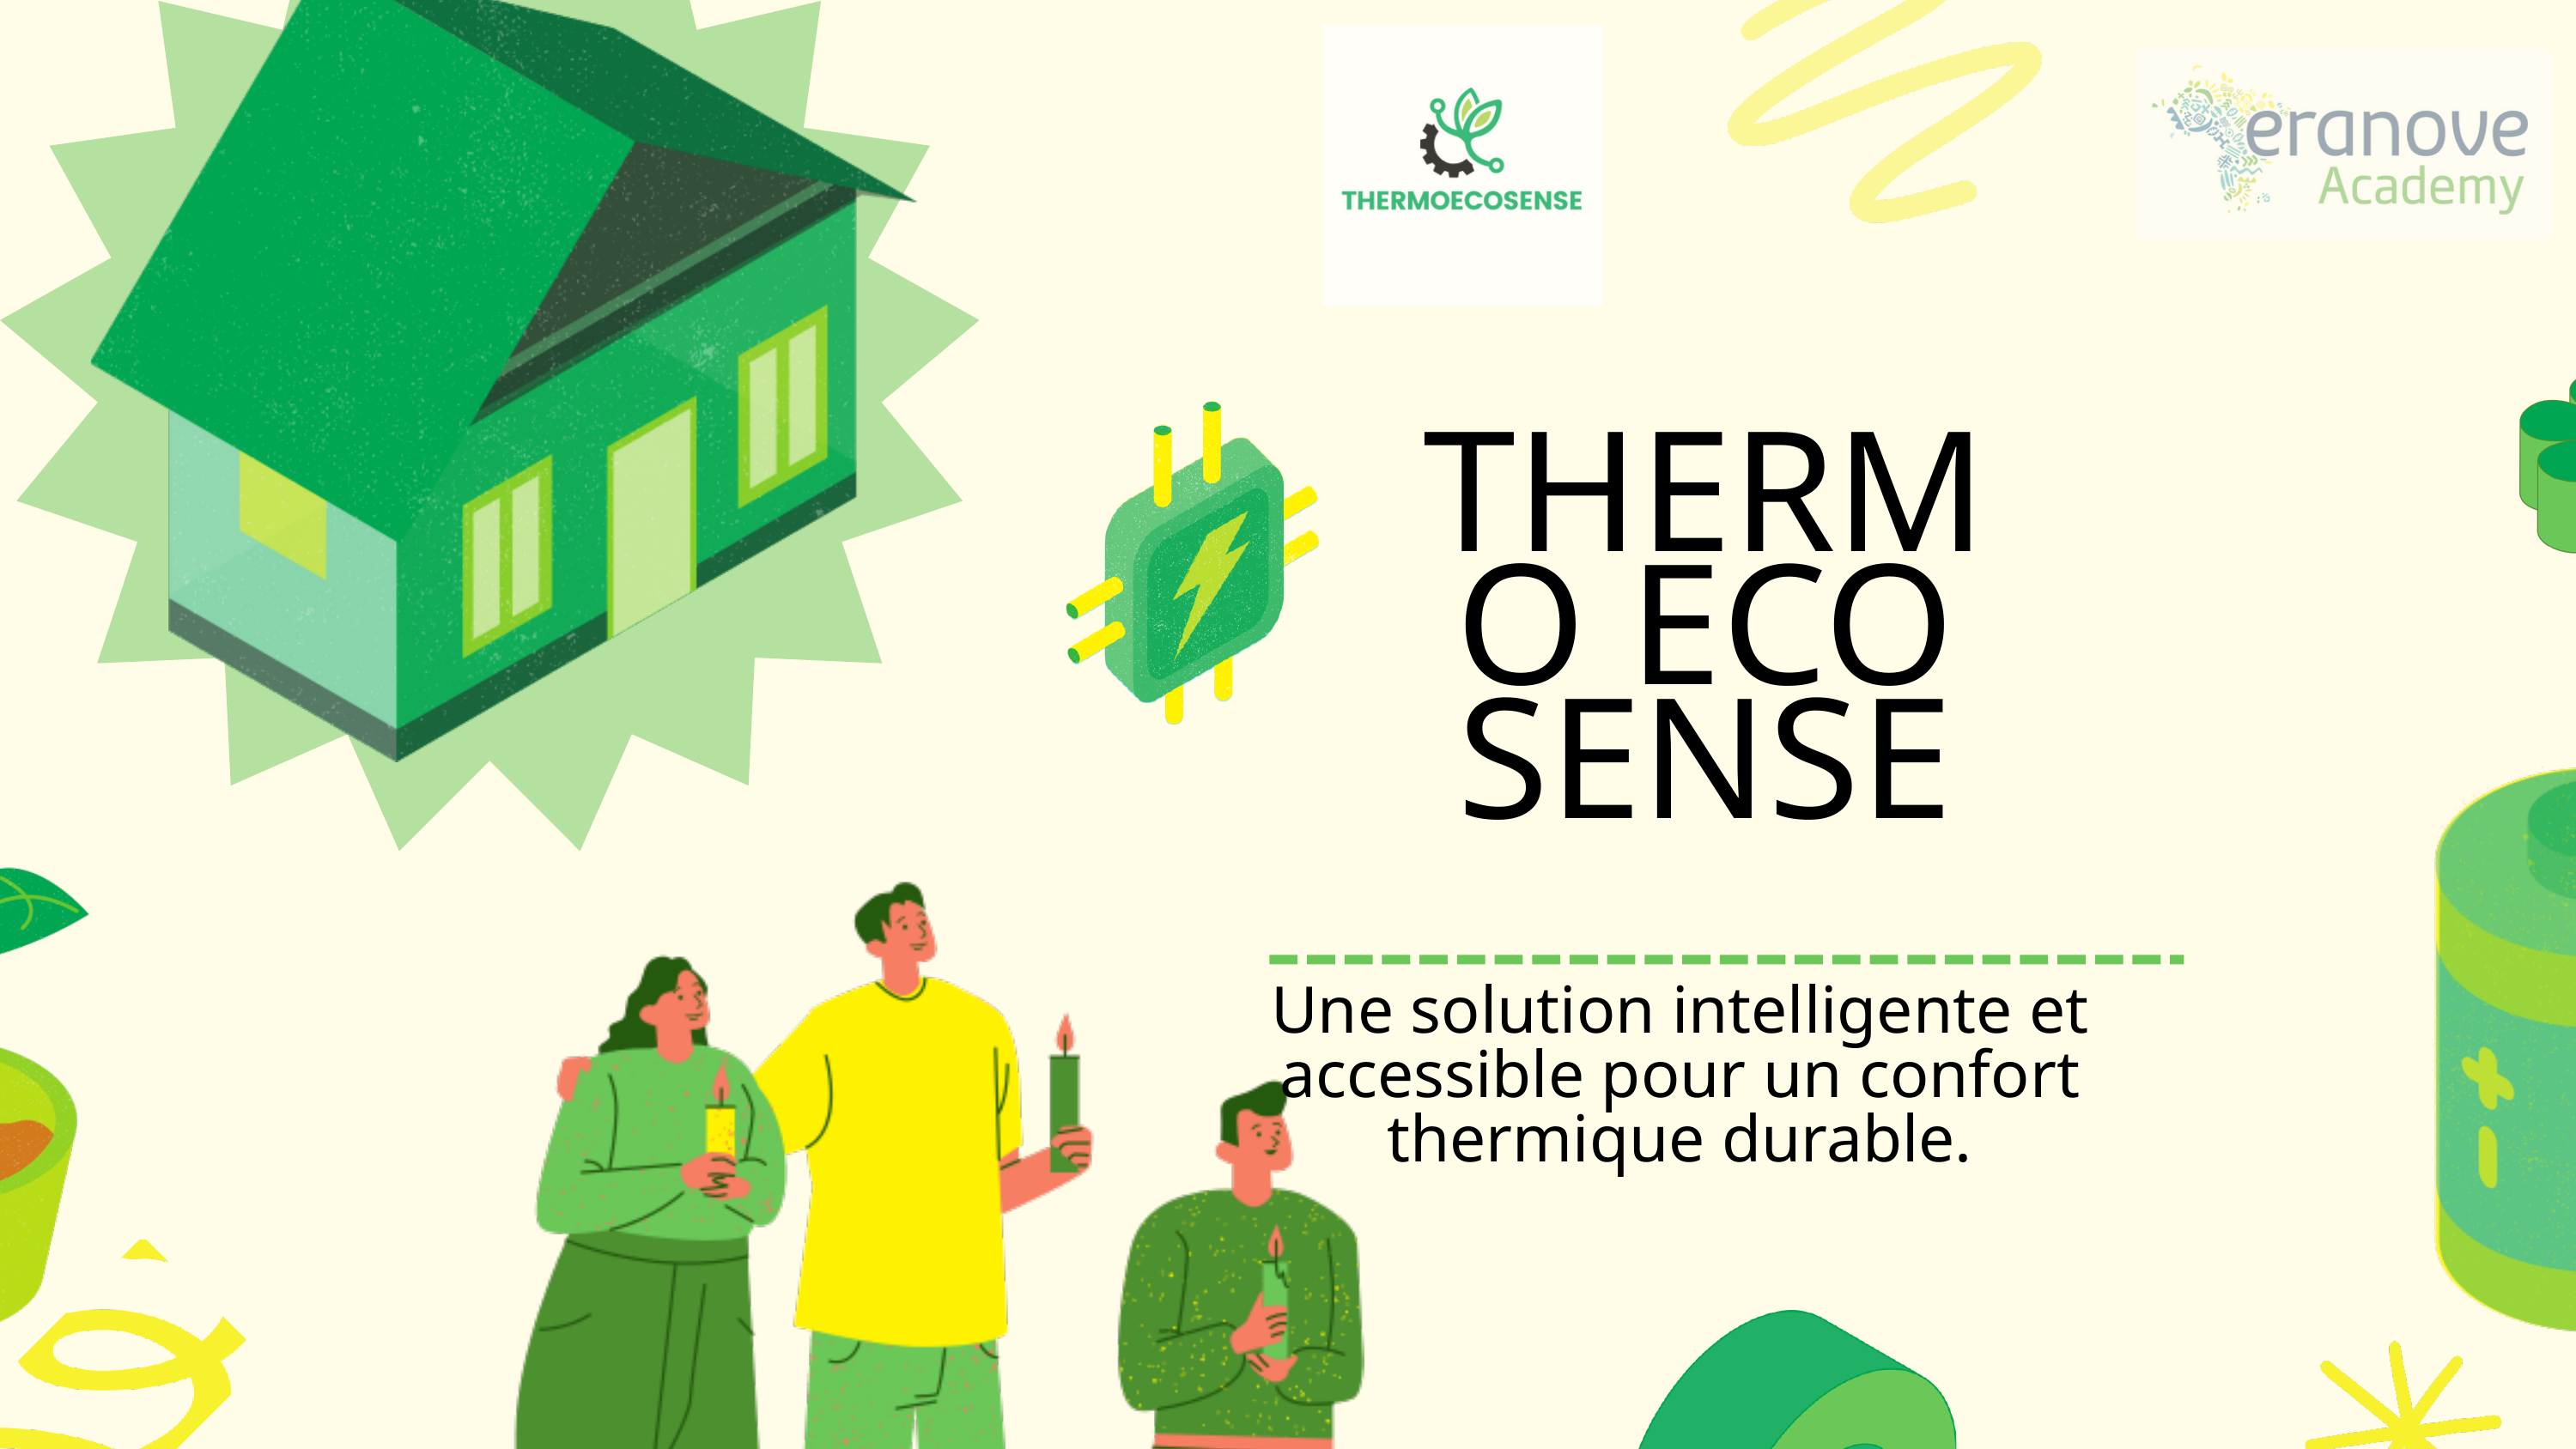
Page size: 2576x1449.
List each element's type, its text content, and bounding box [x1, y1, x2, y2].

text_box [1061, 400, 1323, 724]
text_box THERMO ECO SENSE [1420, 451, 1990, 852]
text_box [2431, 761, 2576, 1342]
text_box [1726, 0, 2049, 223]
text_box [2305, 1341, 2504, 1449]
text_box [470, 881, 1364, 1449]
text_box [0, 1236, 266, 1449]
text_box [2503, 361, 2576, 563]
text_box [1621, 1310, 1957, 1449]
text_box [0, 858, 91, 1342]
text_box [1322, 25, 1603, 306]
text_box [2136, 49, 2552, 240]
text_box Une solution intelligente et accessible pour un confort thermique durable. [1224, 981, 2136, 1175]
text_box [0, 0, 980, 852]
